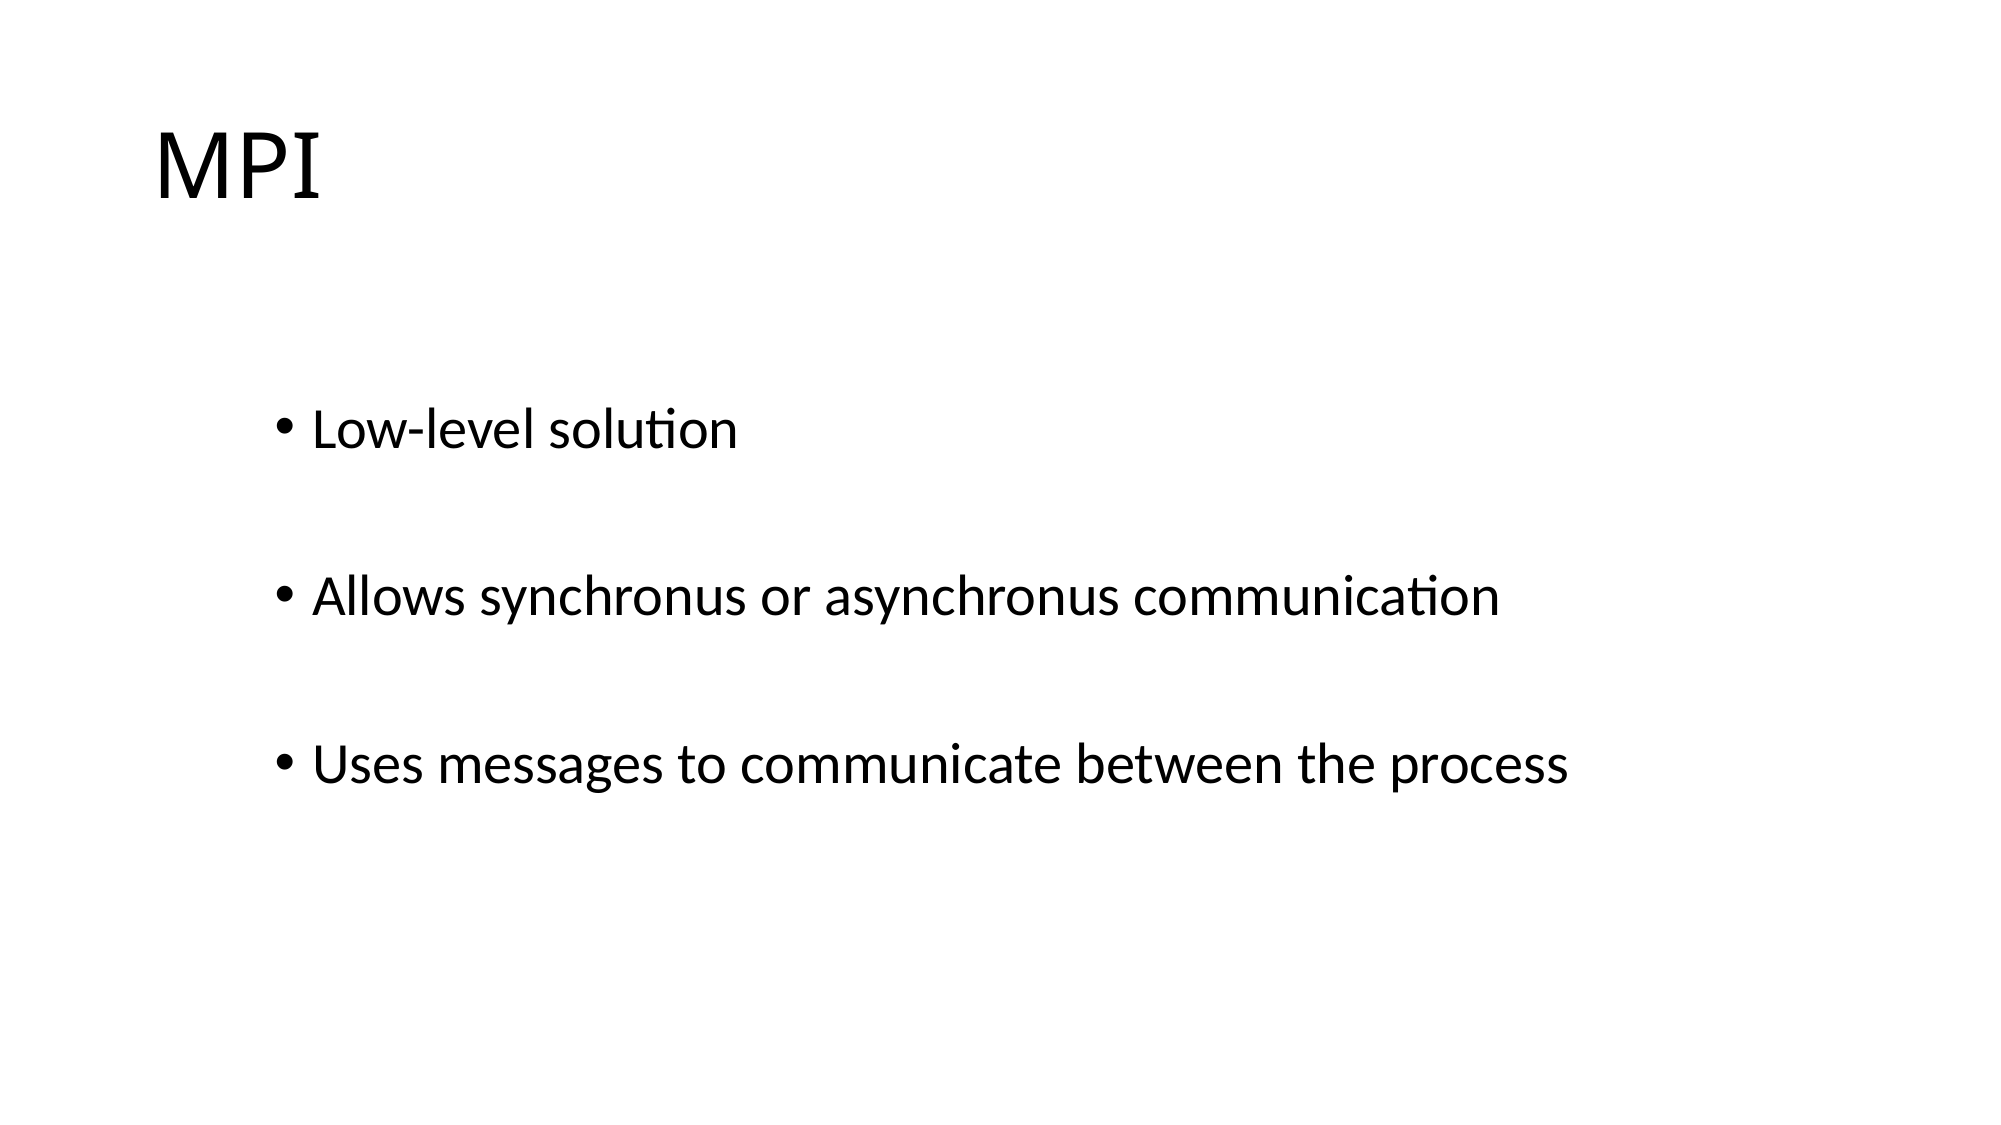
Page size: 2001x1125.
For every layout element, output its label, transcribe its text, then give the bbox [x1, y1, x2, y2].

title MPI [137, 59, 1863, 278]
list Low-level solution Allows synchronus or asynchronus communication Uses messages to communicate between the process [259, 299, 1863, 1014]
